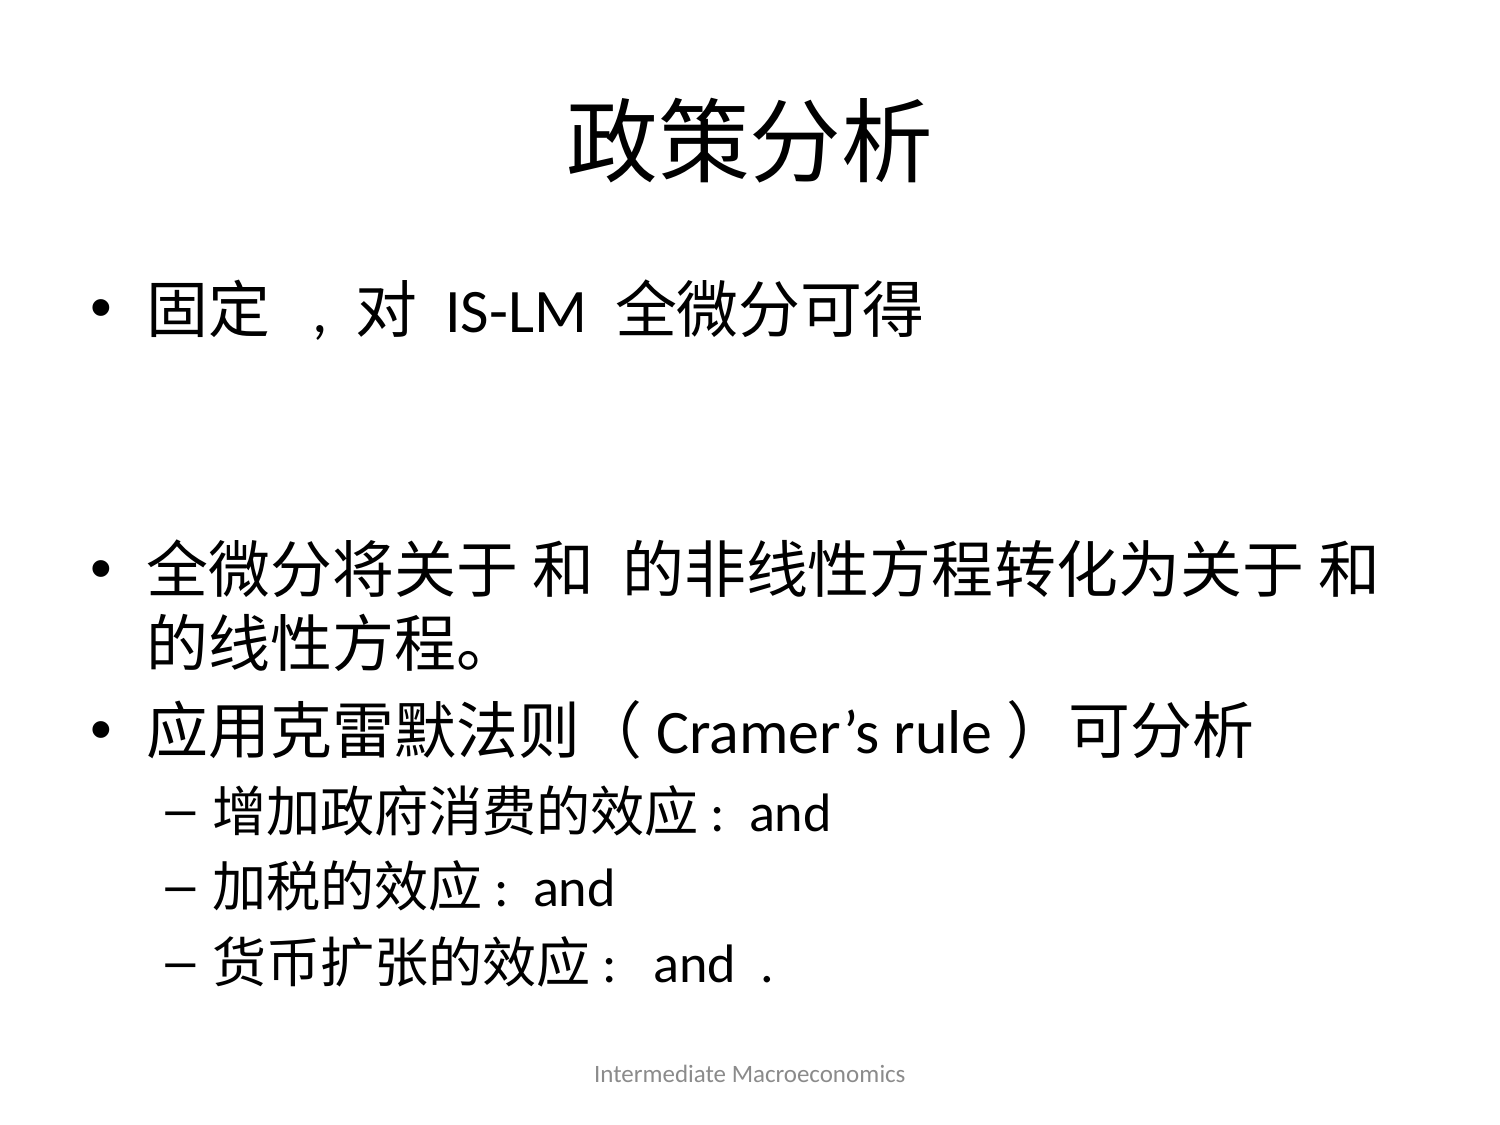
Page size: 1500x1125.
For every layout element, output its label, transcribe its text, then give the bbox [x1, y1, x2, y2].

footer Intermediate Macroeconomics [512, 1042, 988, 1103]
title 政策分析 [75, 45, 1425, 233]
